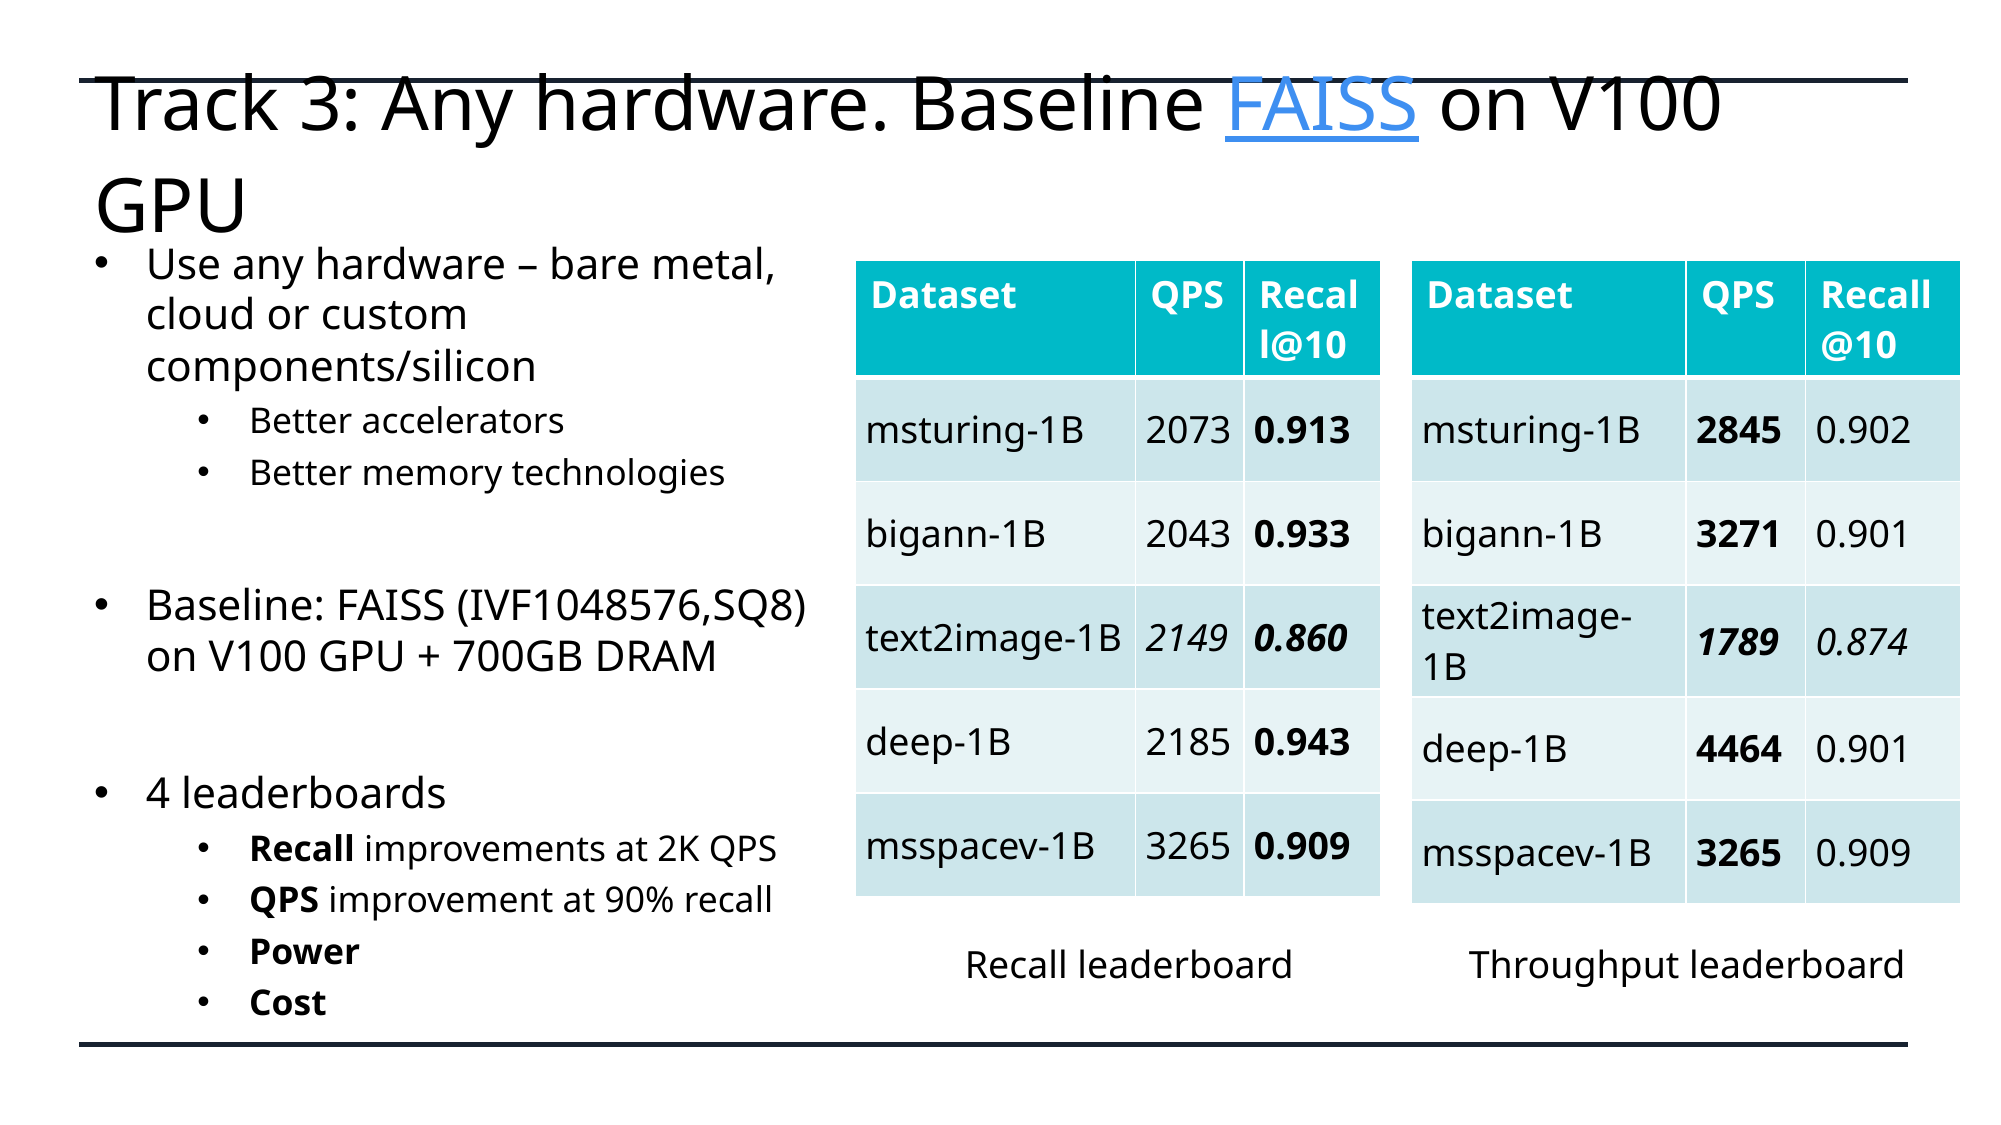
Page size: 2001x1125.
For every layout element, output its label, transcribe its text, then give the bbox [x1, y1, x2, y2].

table_cell 0.860 [1245, 586, 1380, 688]
table_cell 2043 [1136, 482, 1243, 584]
table_cell 1789 [1687, 586, 1805, 696]
table_cell 0.933 [1245, 482, 1380, 584]
table_header Recall@10 [1806, 261, 1960, 375]
table_cell 0.874 [1806, 586, 1960, 696]
table_cell deep-1B [856, 690, 1135, 792]
table_cell msspacev-1B [856, 794, 1135, 896]
text_box Recall leaderboard [949, 934, 1309, 994]
table_cell msturing-1B [856, 380, 1135, 481]
table_cell text2image-1B [856, 586, 1135, 688]
table_cell 2149 [1136, 586, 1243, 688]
table_cell 3271 [1687, 482, 1805, 584]
title Track 3: Any hardware. Baseline FAISS on V100 GPU [79, 92, 1911, 211]
table_header QPS [1687, 261, 1805, 375]
table_cell 0.913 [1245, 380, 1380, 481]
table_cell 2073 [1136, 380, 1243, 481]
table_header Recall@10 [1245, 261, 1380, 375]
table_cell 3265 [1136, 794, 1243, 896]
table_cell bigann-1B [856, 482, 1135, 584]
table_cell text2image-1B [1412, 586, 1685, 696]
table_cell msturing-1B [1412, 380, 1685, 481]
table_cell 0.902 [1806, 380, 1960, 481]
table_cell 2845 [1687, 380, 1805, 481]
list Use any hardware – bare metal, cloud or custom components/silicon Better accelerators Better memory technologies Baseline: FAISS (IVF1048576,SQ8) on V100 GPU + 700GB DRAM 4 leaderboards Recall improvements at 2K QPS QPS improvement at 90% recall Power Cost [79, 229, 868, 1033]
table_cell bigann-1B [1412, 482, 1685, 584]
table_cell 0.901 [1806, 698, 1960, 799]
text_box Throughput leaderboard [1454, 934, 1921, 994]
table_header Dataset [856, 261, 1135, 375]
table_cell 4464 [1687, 698, 1805, 799]
table_cell msspacev-1B [1412, 801, 1685, 903]
table_cell deep-1B [1412, 698, 1685, 799]
table_header QPS [1136, 261, 1243, 375]
table_cell 0.943 [1245, 690, 1380, 792]
table_cell 0.901 [1806, 482, 1960, 584]
table_cell 3265 [1687, 801, 1805, 903]
table_cell 0.909 [1245, 794, 1380, 896]
table_header Dataset [1412, 261, 1685, 375]
table_cell 2185 [1136, 690, 1243, 792]
table_cell 0.909 [1806, 801, 1960, 903]
